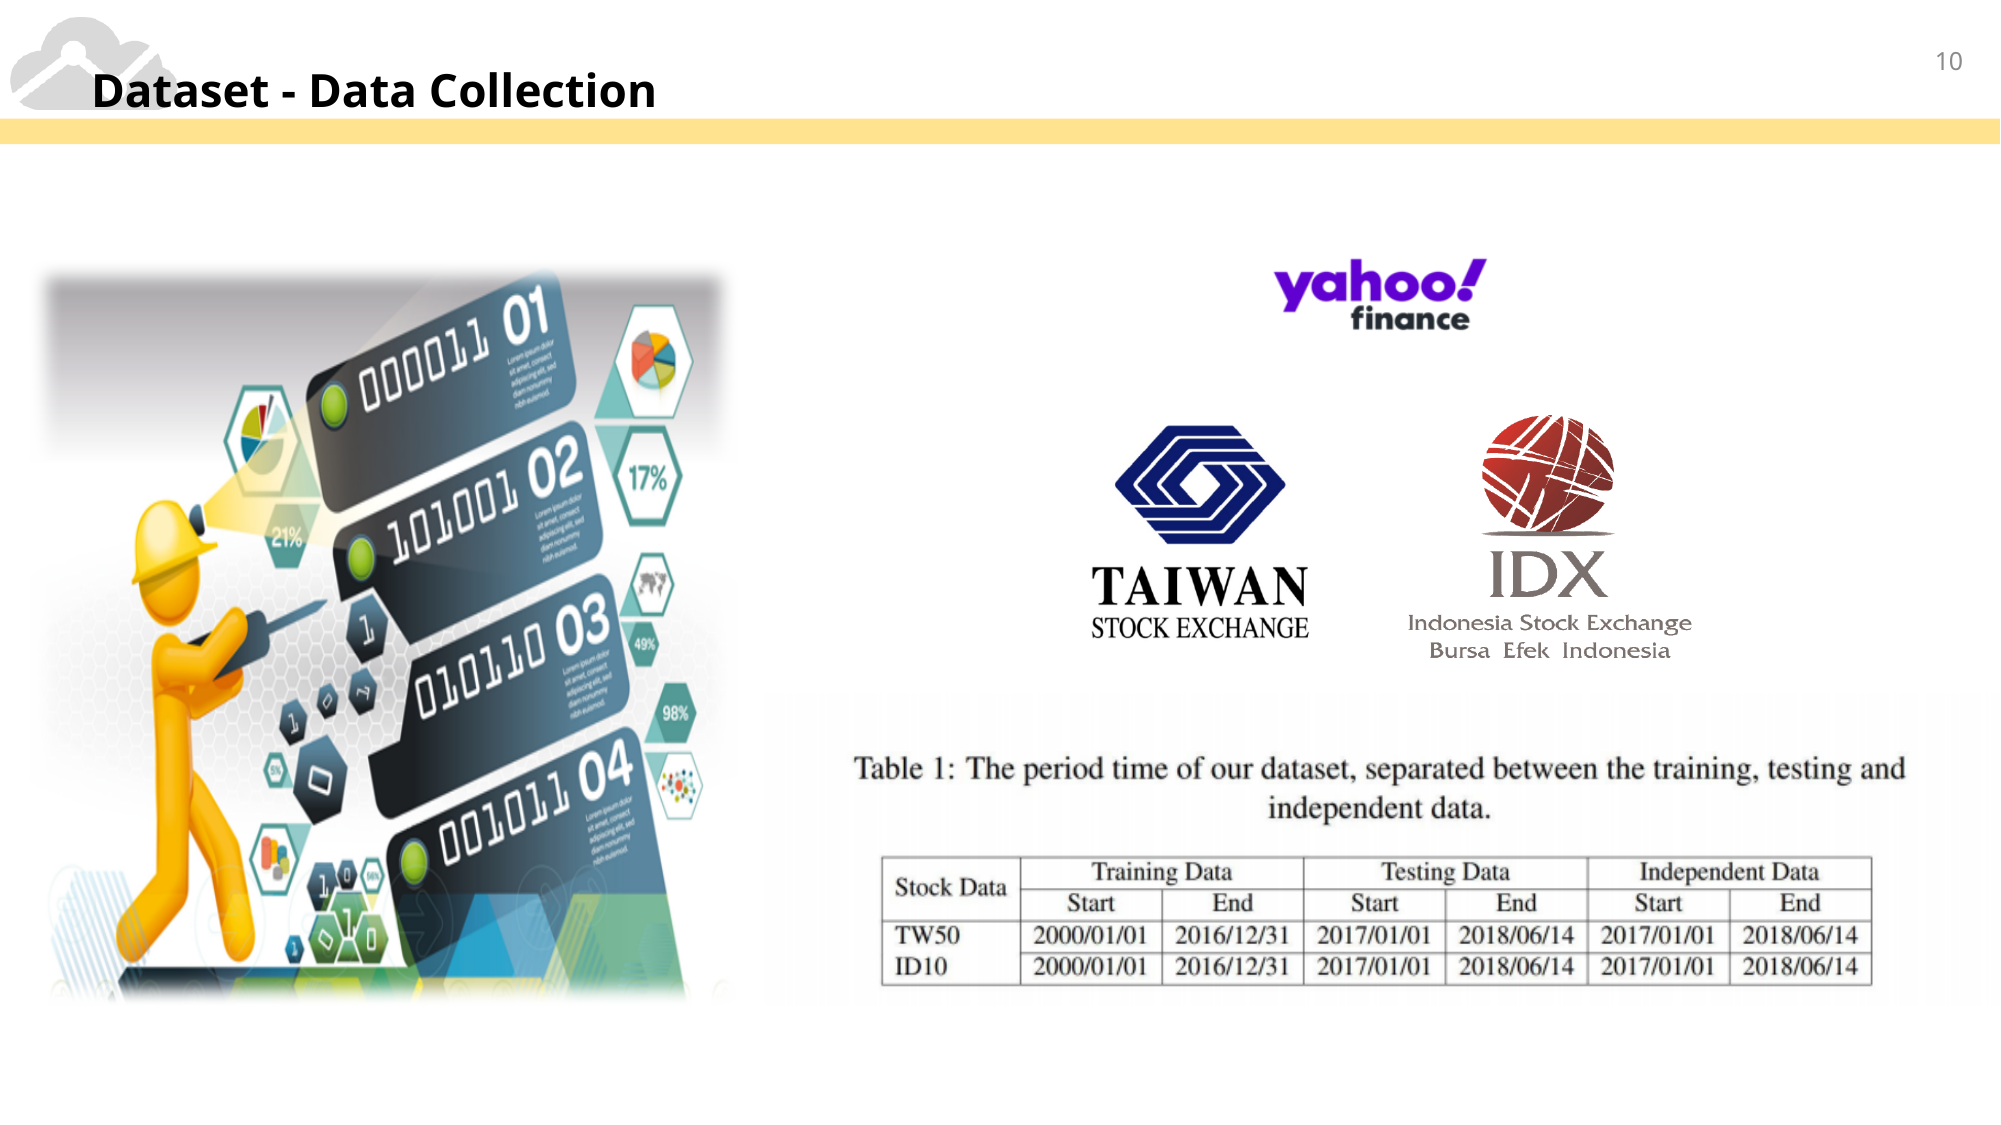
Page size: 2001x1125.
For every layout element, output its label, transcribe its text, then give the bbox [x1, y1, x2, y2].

picture [999, 176, 1699, 669]
picture [29, 260, 738, 1006]
text_box Dataset - Data Collection [76, 54, 672, 125]
slide_number 10 [1528, 32, 1979, 93]
picture [764, 693, 2000, 1006]
picture [0, 8, 188, 121]
